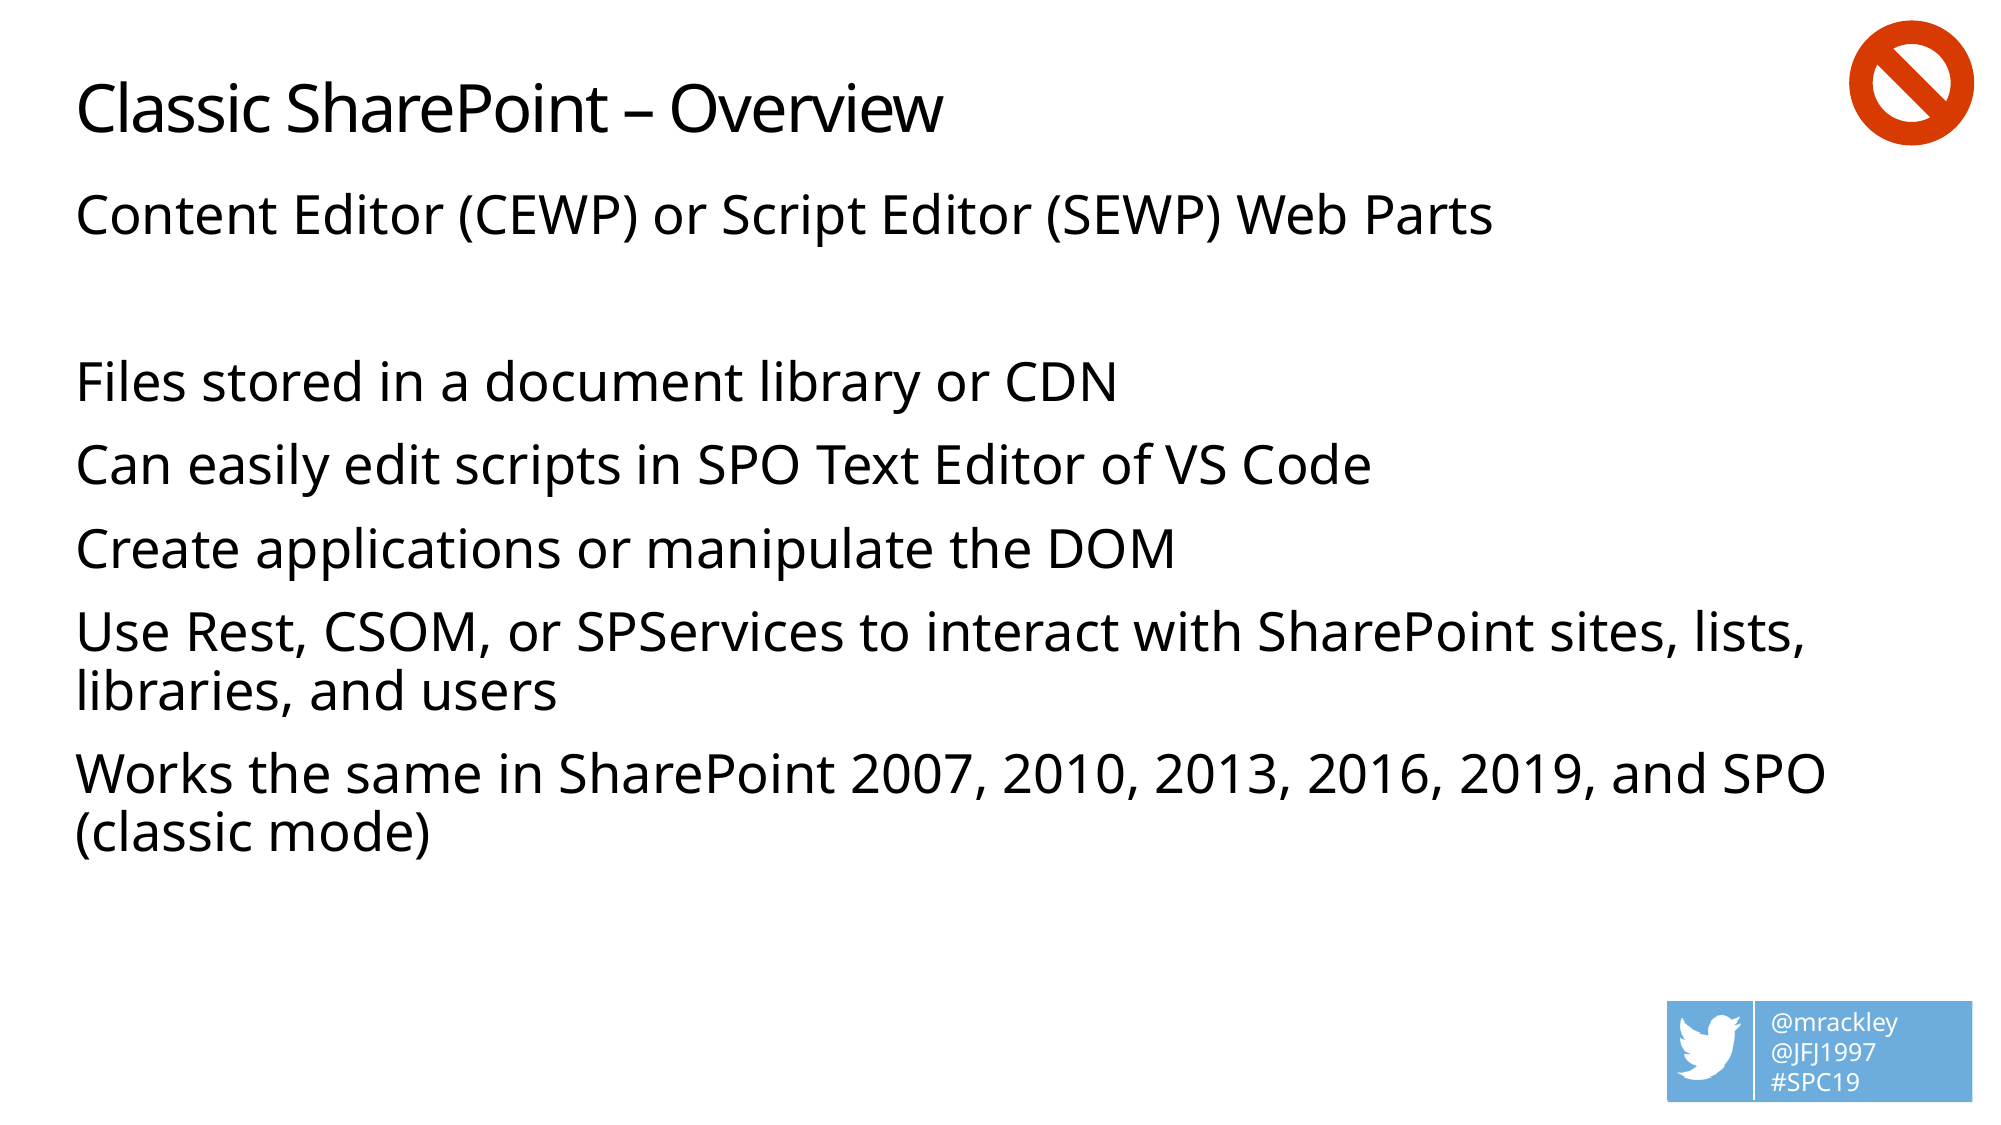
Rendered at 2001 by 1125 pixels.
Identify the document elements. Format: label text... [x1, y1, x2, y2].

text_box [1667, 998, 1975, 1105]
text_box [1848, 19, 1975, 147]
title Classic SharePoint – Overview [75, 75, 1925, 148]
list Content Editor (CEWP) or Script Editor (SEWP) Web Parts Files stored in a document library or CDN Can easily edit scripts in SPO Text Editor of VS Code Create applications or manipulate the DOM Use Rest, CSOM, or SPServices to interact with SharePoint sites, lists, libraries, and users Works the same in SharePoint 2007, 2010, 2013, 2016, 2019, and SPO (classic mode) [75, 187, 1925, 955]
